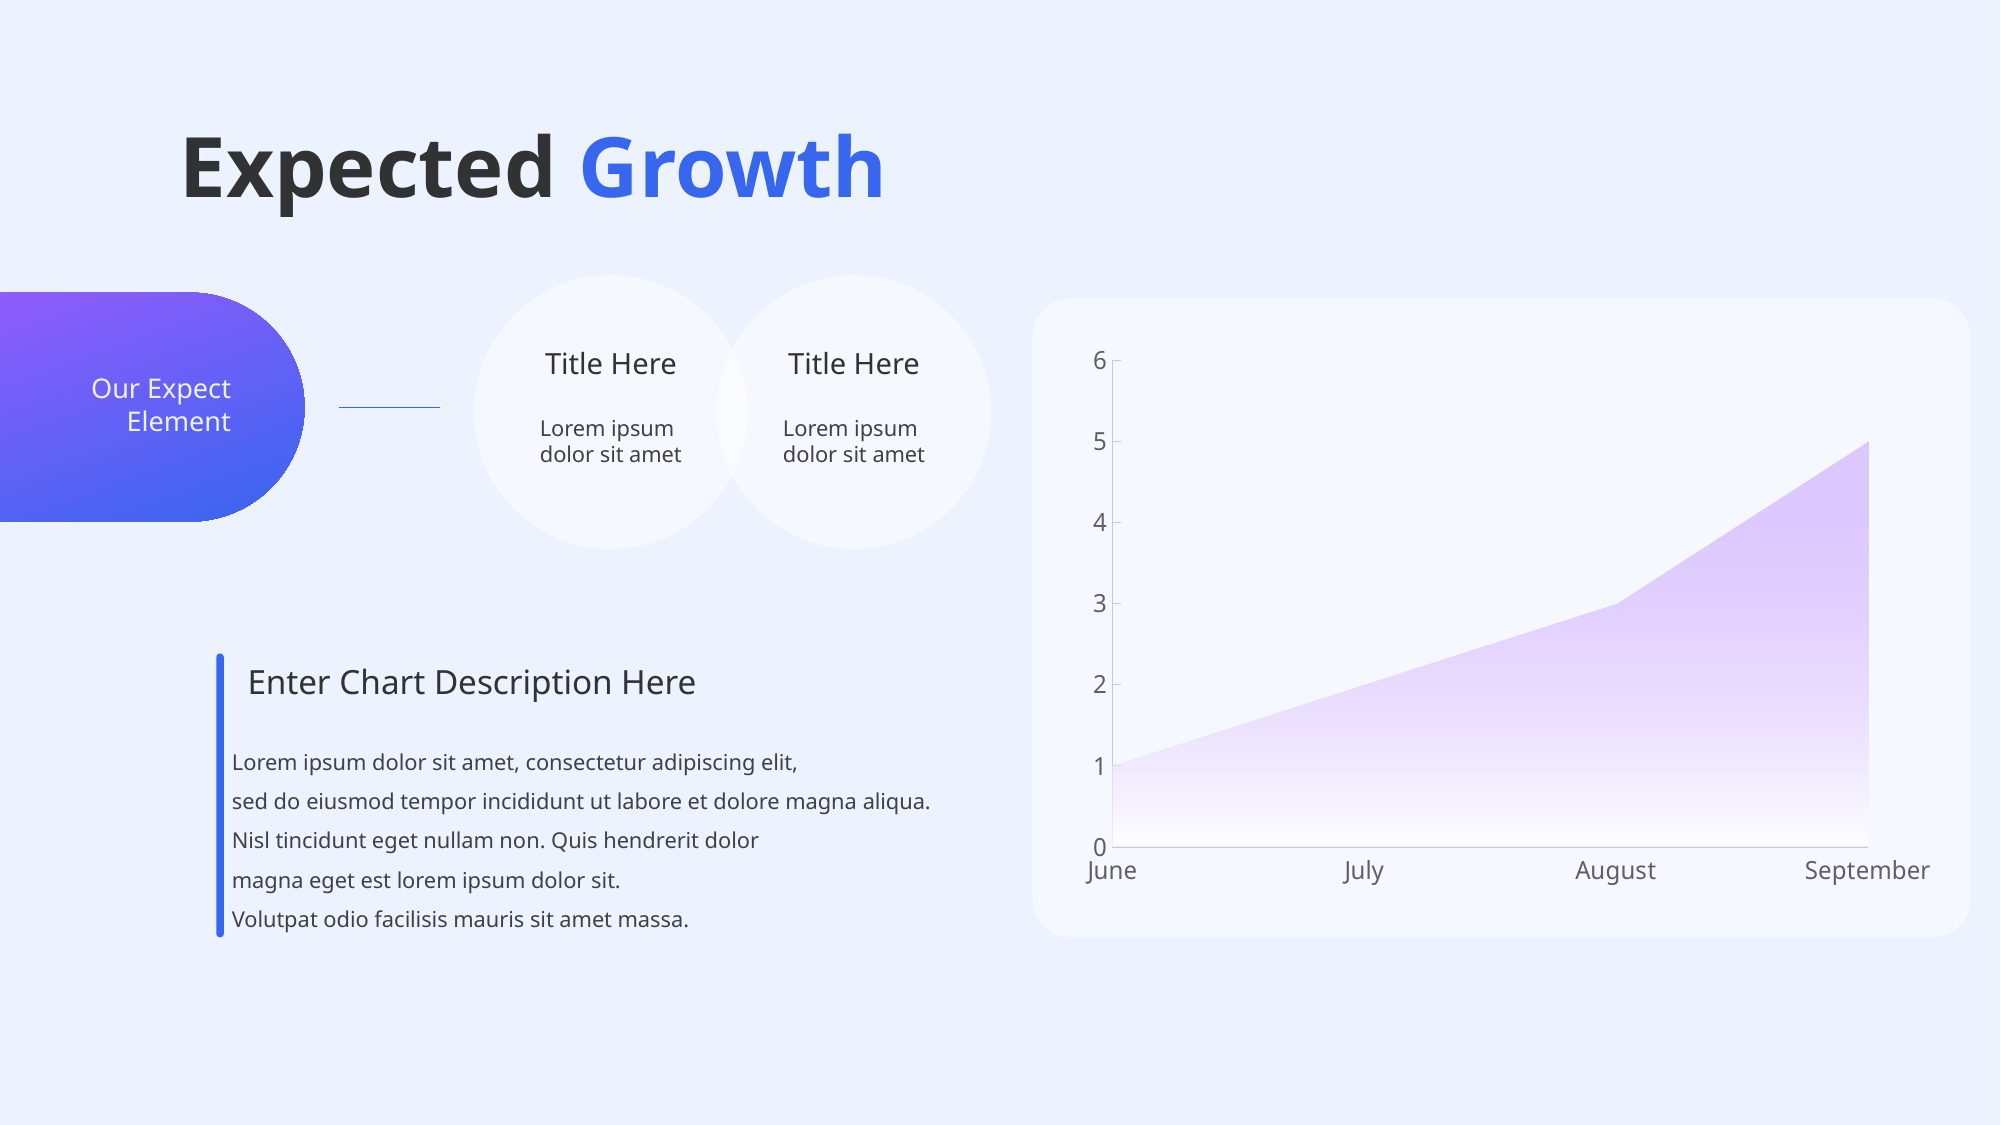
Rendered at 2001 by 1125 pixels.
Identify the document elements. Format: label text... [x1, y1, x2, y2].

text_box Enter Chart Description Here [232, 653, 713, 709]
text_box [716, 274, 992, 550]
chart [1073, 334, 1932, 907]
text_box Our Expect Element [76, 364, 246, 444]
text_box Expected Growth [164, 107, 903, 222]
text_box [473, 274, 716, 550]
text_box Lorem ipsum dolor sit amet, consectetur adipiscing elit, sed do eiusmod tempor incididunt ut labore et dolore magna aliqua. Nisl tincidunt eget nullam non. Quis hendrerit dolor magna eget est lorem ipsum dolor sit. Volutpat odio facilisis mauris sit amet massa. [217, 727, 947, 940]
text_box [215, 652, 225, 939]
text_box [0, 291, 306, 523]
text_box [1031, 297, 1972, 939]
